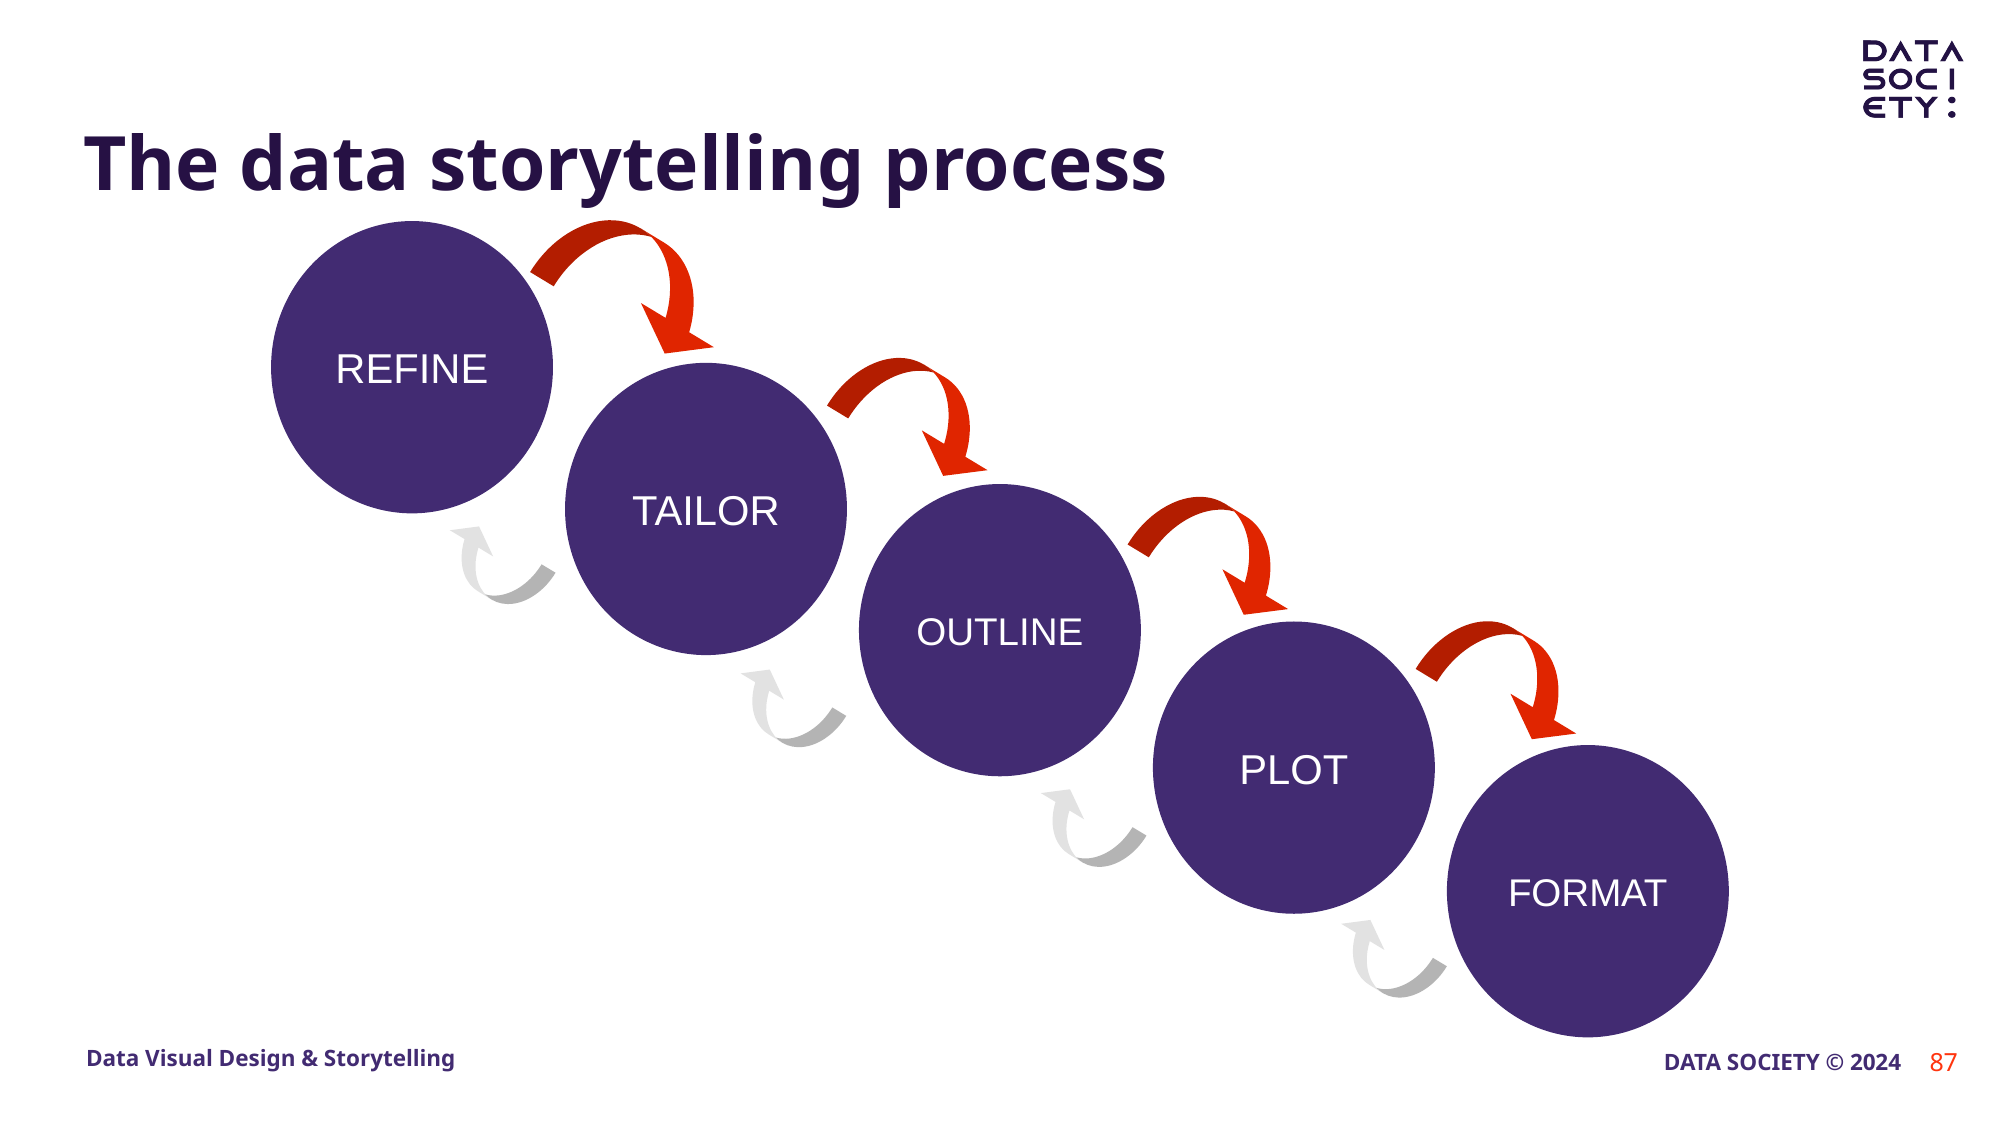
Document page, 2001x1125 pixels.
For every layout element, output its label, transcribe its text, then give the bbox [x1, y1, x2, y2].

title The data storytelling process [68, 87, 1932, 213]
picture [1863, 40, 1964, 118]
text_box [270, 190, 1730, 1038]
slide_number 87 [1853, 1019, 1974, 1106]
